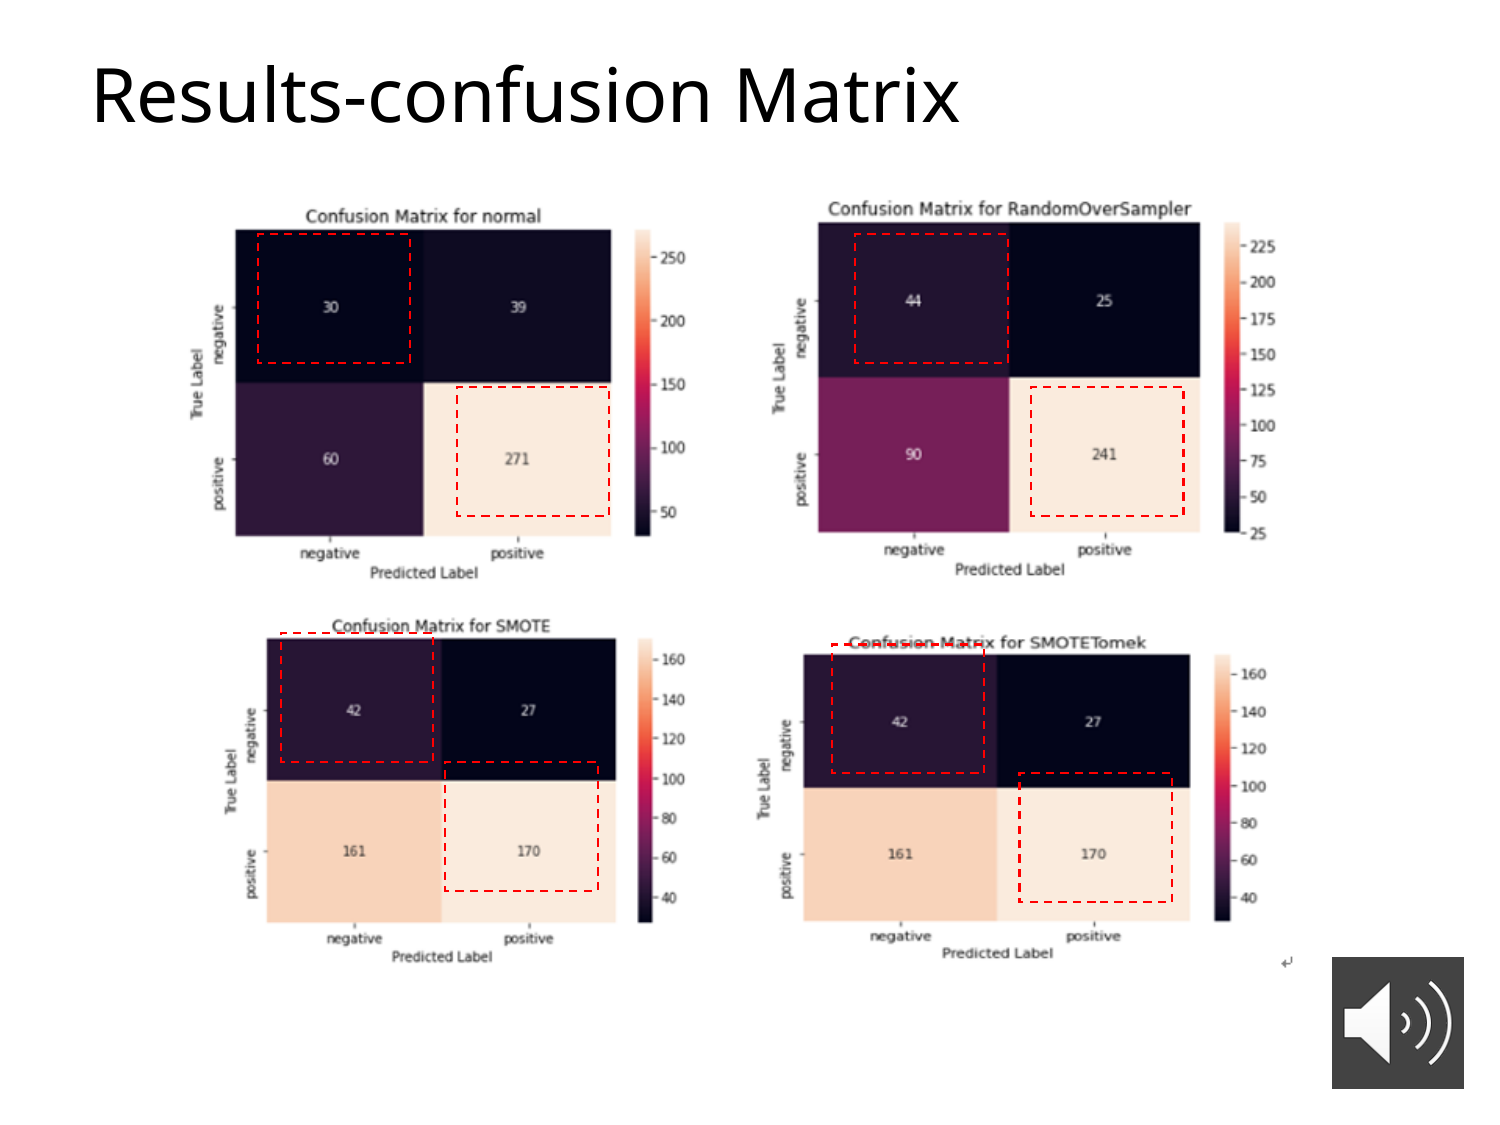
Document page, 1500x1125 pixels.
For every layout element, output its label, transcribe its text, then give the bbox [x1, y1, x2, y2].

picture [163, 177, 1316, 996]
title Results-confusion Matrix [75, 45, 1090, 153]
picture [1331, 956, 1465, 1090]
